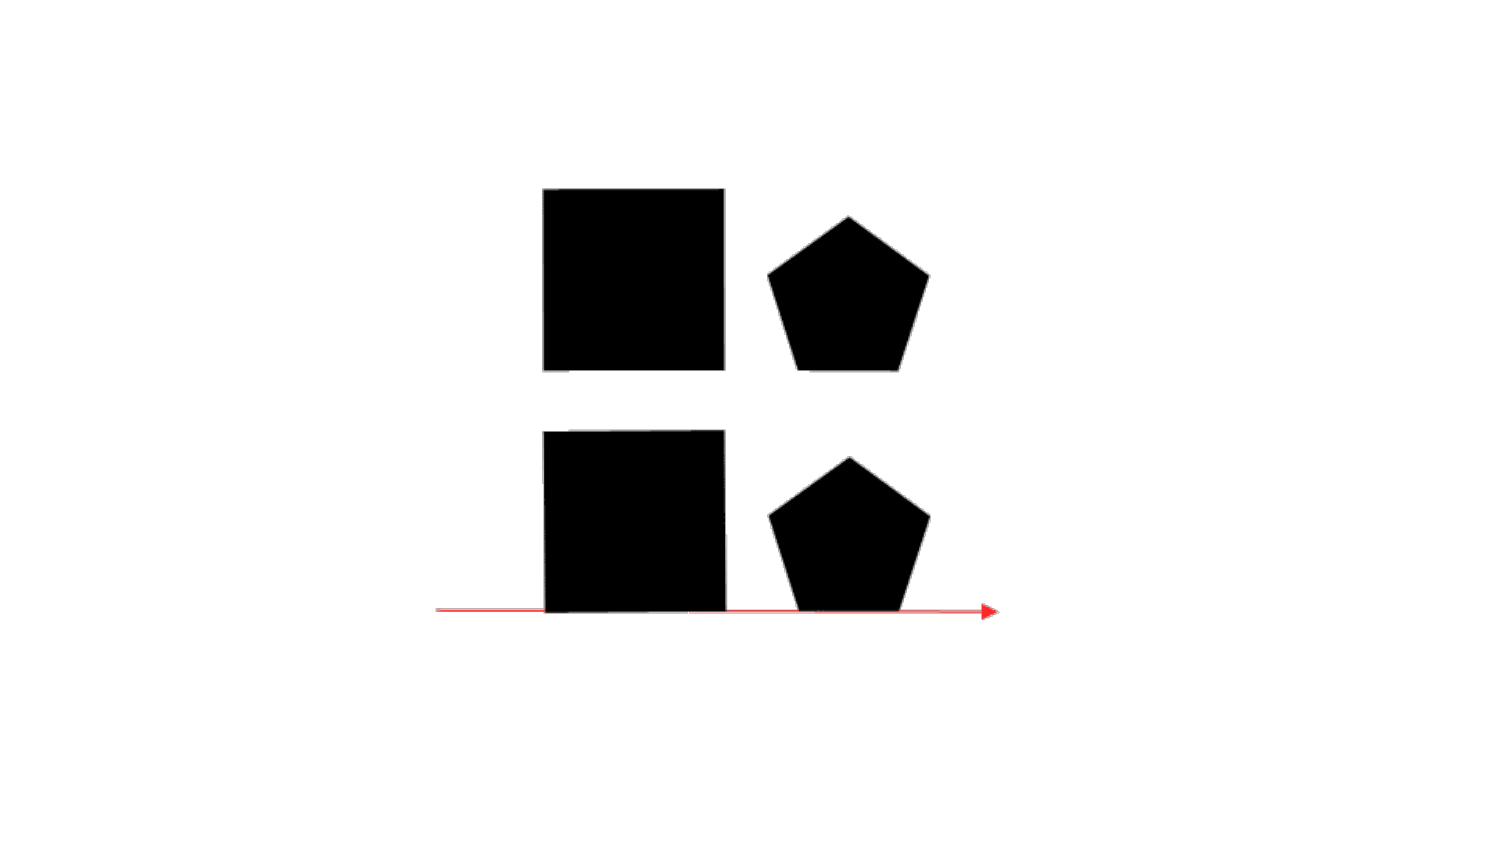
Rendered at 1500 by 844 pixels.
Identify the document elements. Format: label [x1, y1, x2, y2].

picture [405, 164, 1054, 662]
